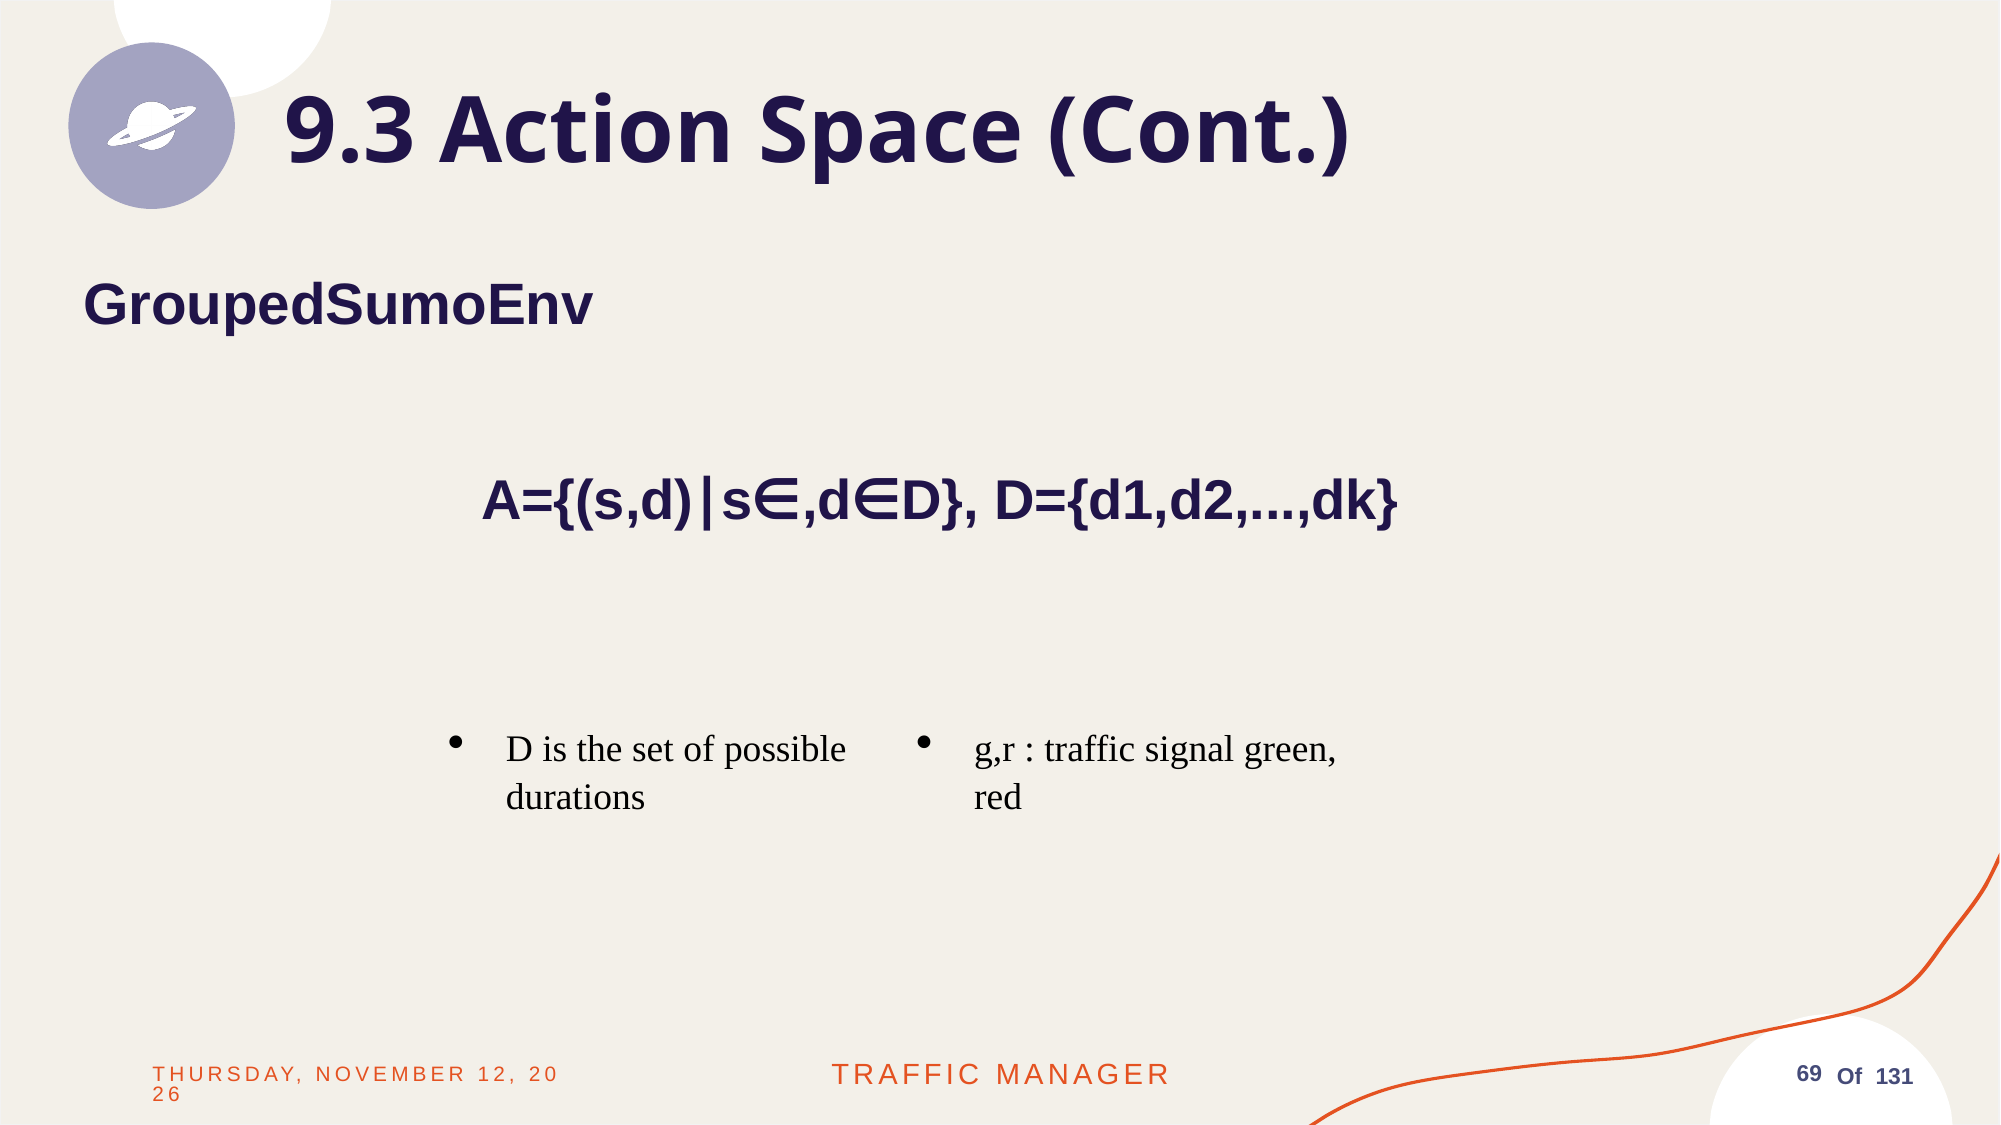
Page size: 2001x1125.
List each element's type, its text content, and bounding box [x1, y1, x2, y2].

text_box GroupedSumoEnv [68, 252, 1932, 364]
text_box D is the set of possible durations g,r : traffic signal green, red [434, 713, 1401, 936]
slide_number 69 [1599, 1042, 1838, 1103]
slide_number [137, 1042, 588, 1103]
text_box [68, 42, 235, 209]
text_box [269, 42, 1437, 209]
footer Traffic MANAGER [662, 1042, 1338, 1103]
text_box [102, 76, 201, 175]
